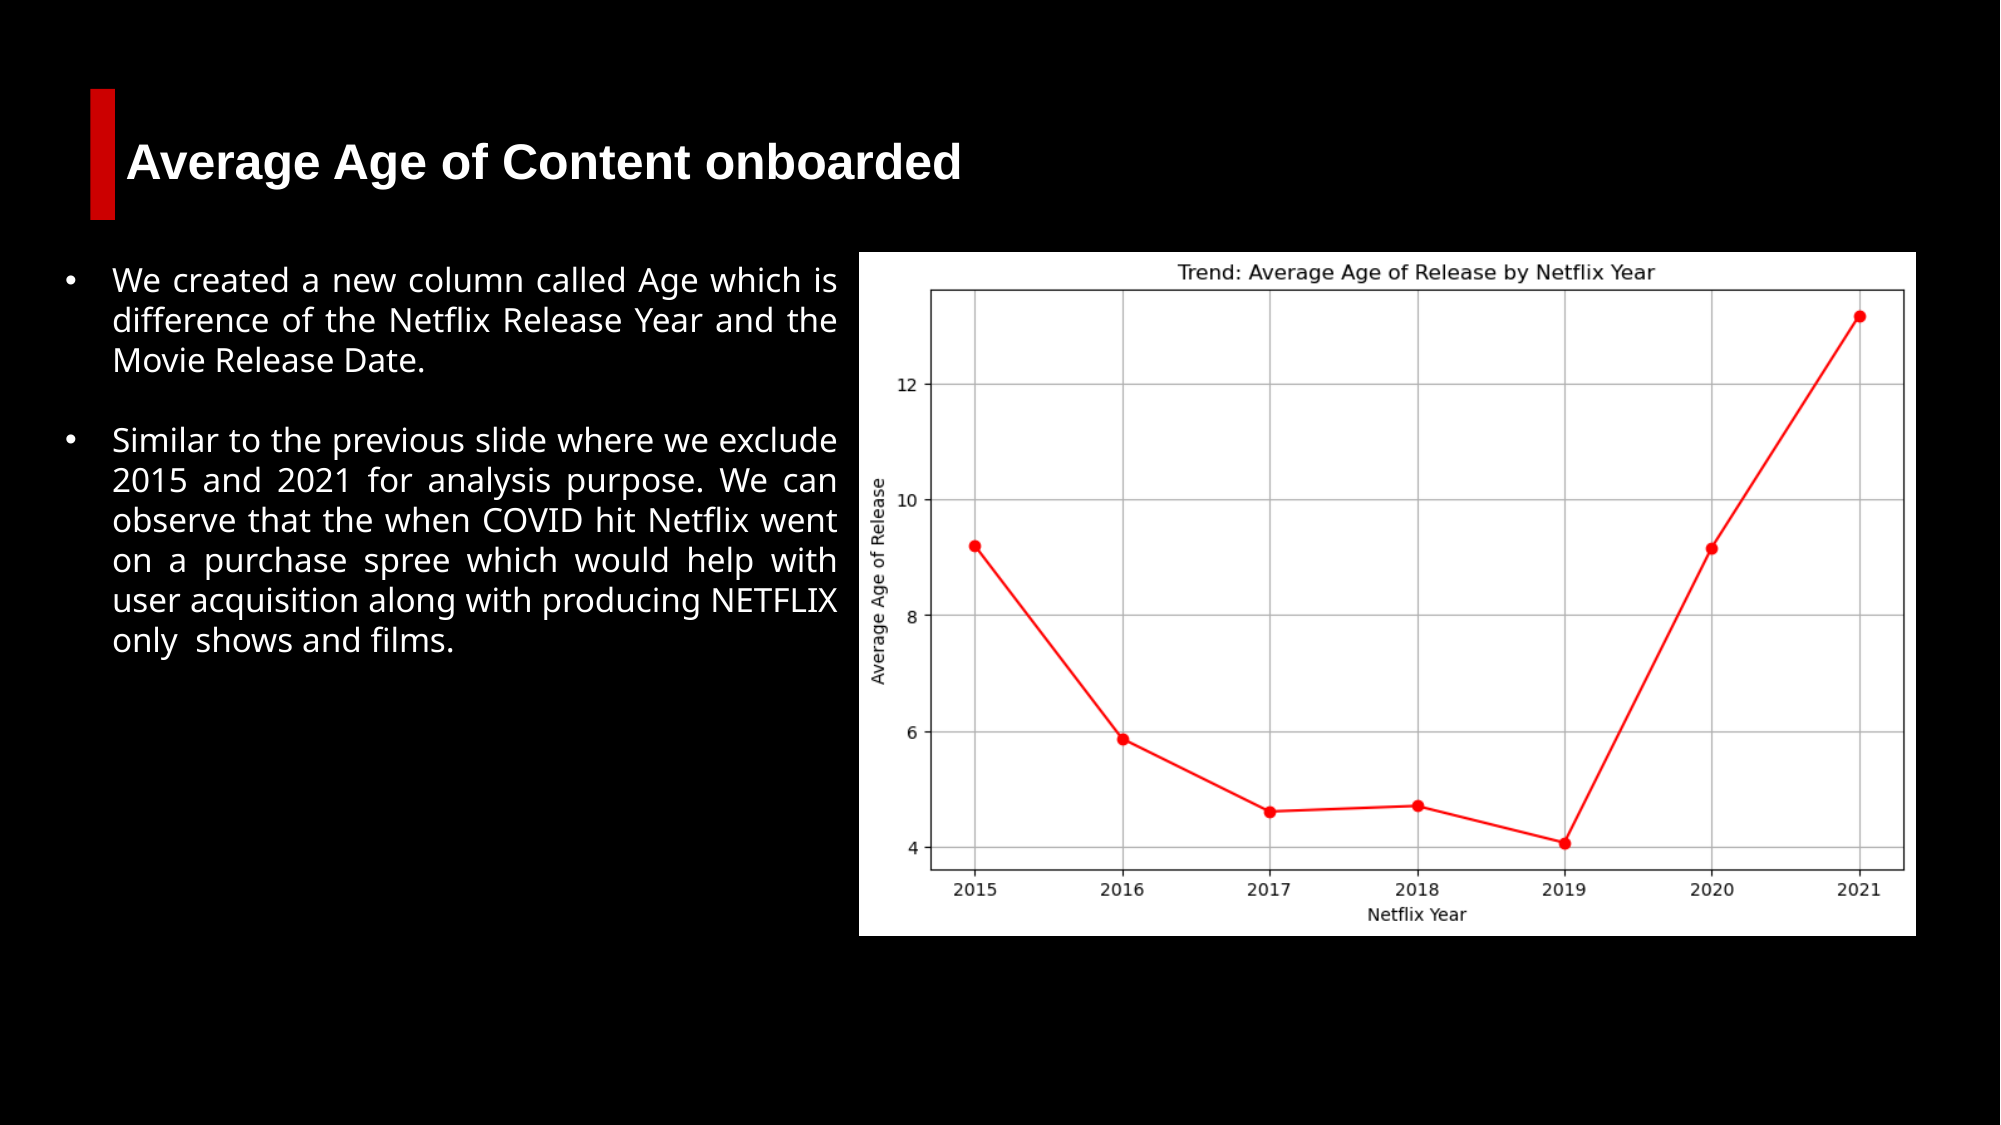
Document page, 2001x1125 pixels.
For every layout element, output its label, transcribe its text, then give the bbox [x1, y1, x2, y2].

text_box Average Age of Content onboarded [125, 66, 1388, 253]
text_box [89, 88, 116, 221]
picture [859, 252, 1916, 937]
text_box We created a new column called Age which is difference of the Netflix Release Year and the Movie Release Date. Similar to the previous slide where we exclude 2015 and 2021 for analysis purpose. We can observe that the when COVID hit Netflix went on a purchase spree which would help with user acquisition along with producing NETFLIX only shows and films. [50, 252, 854, 667]
